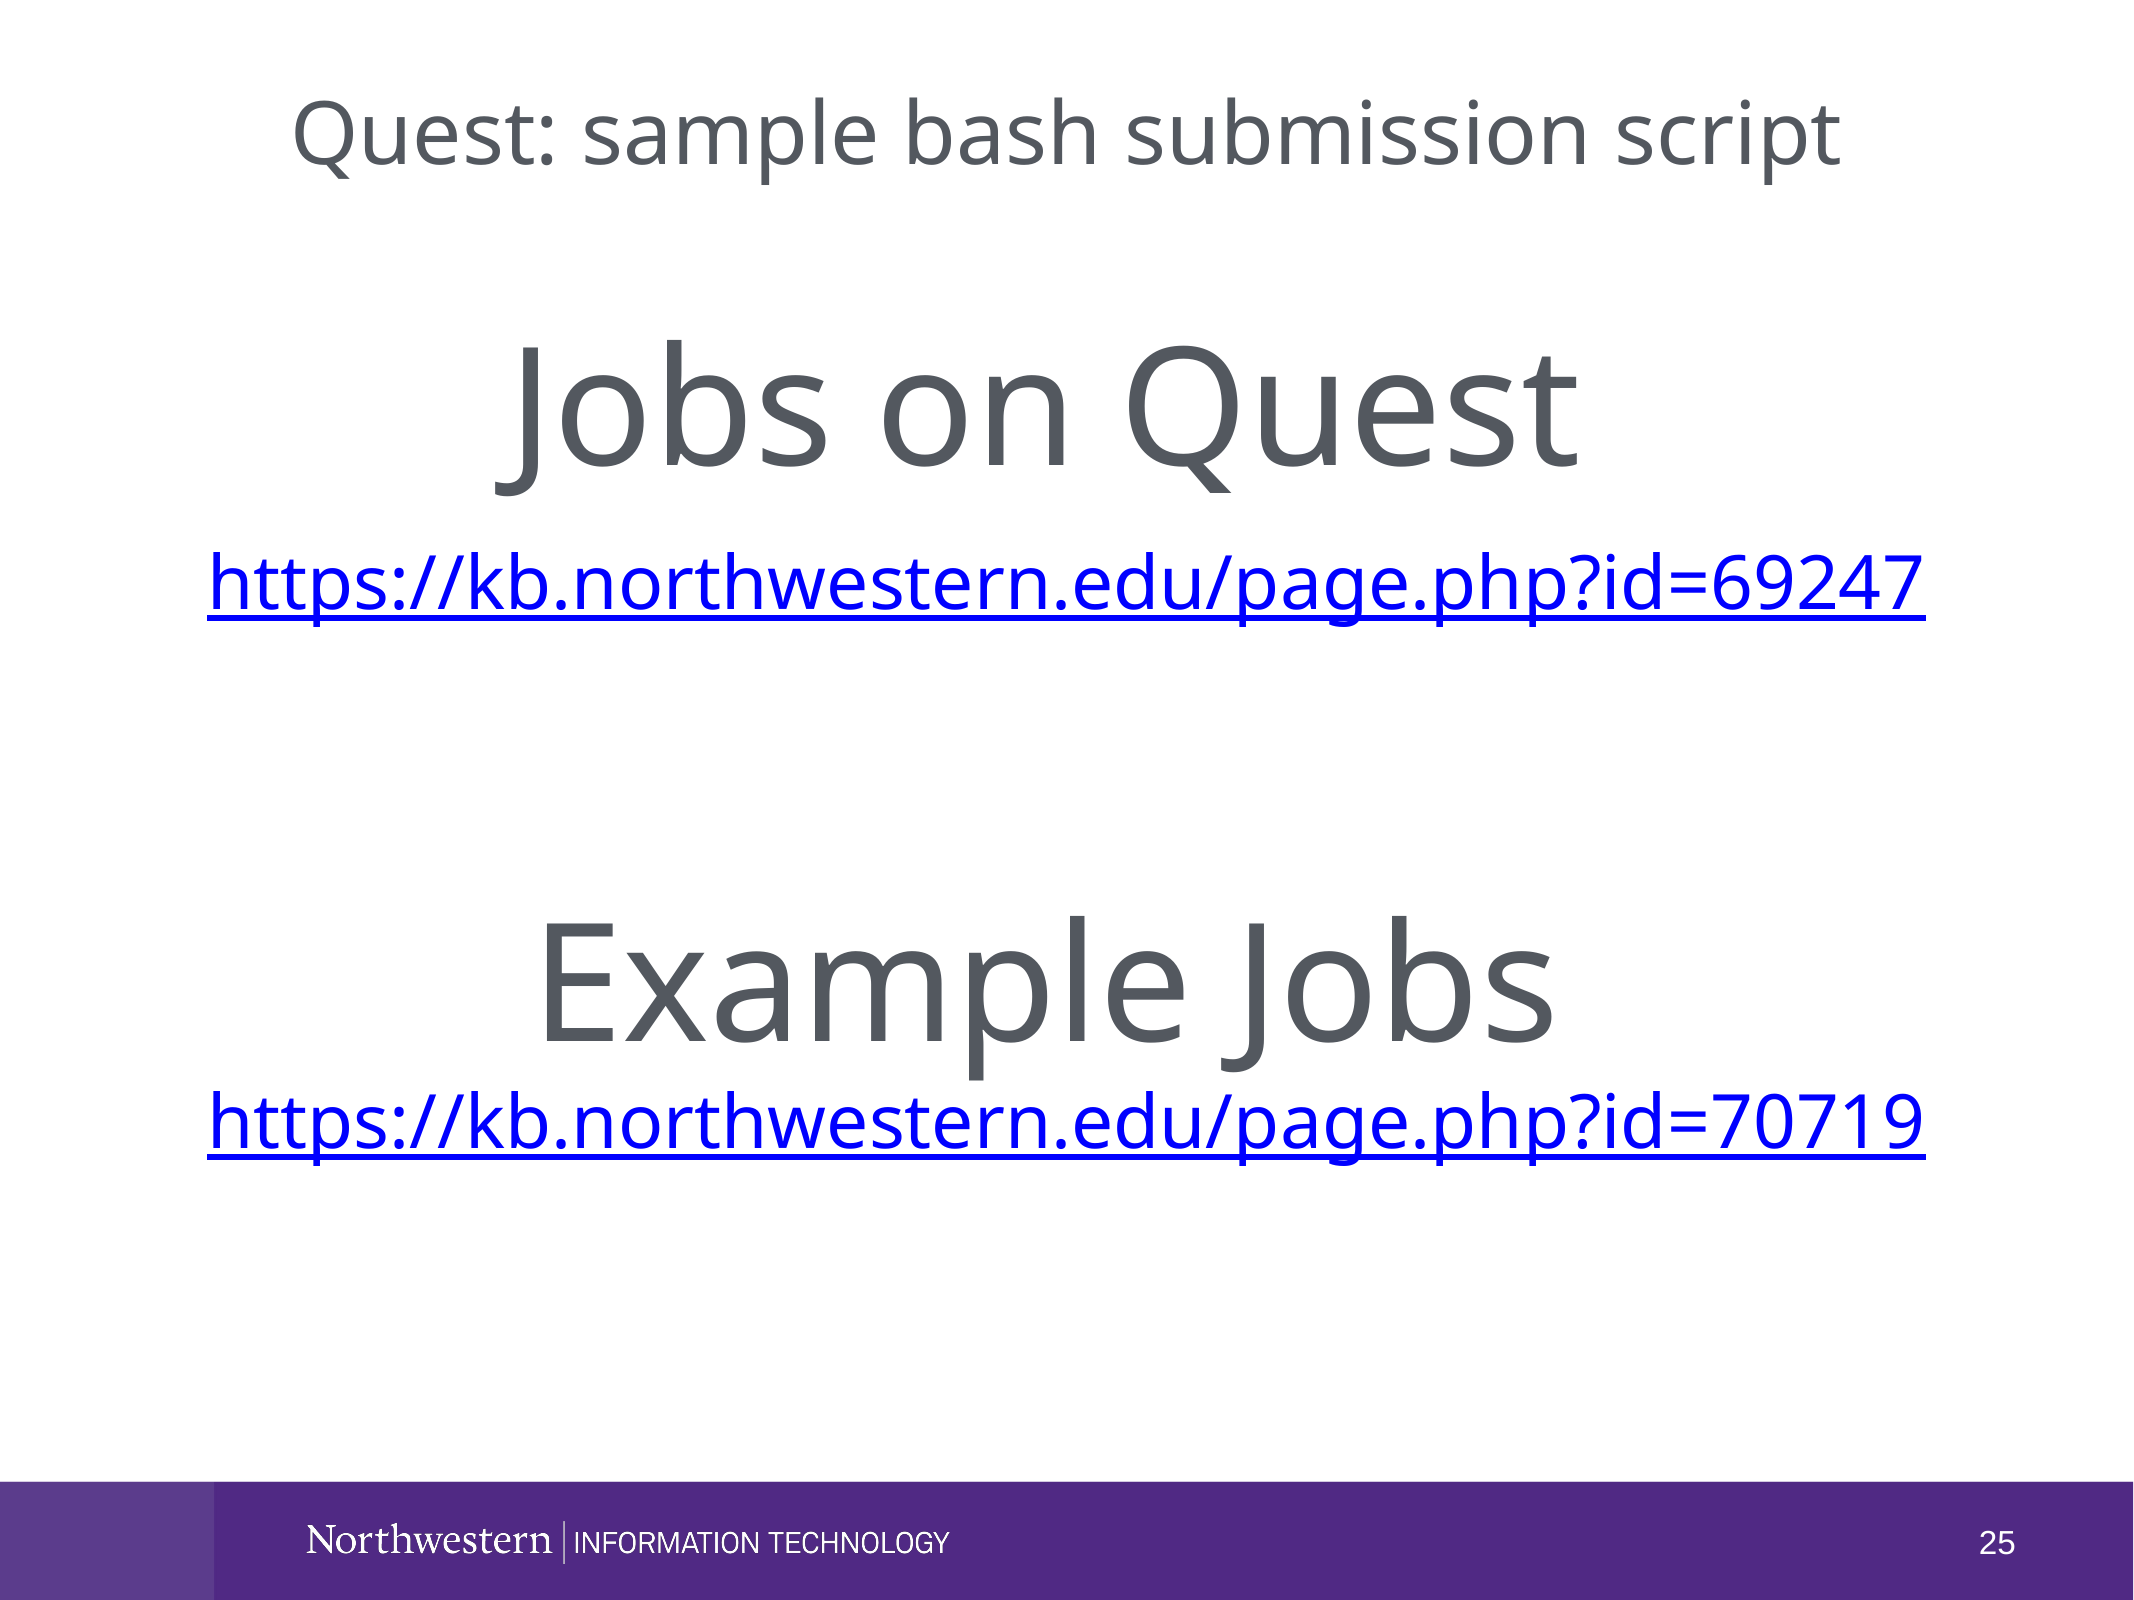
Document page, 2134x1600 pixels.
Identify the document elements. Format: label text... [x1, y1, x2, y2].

picture [0, 0, 2134, 1600]
text_box Quest: sample bash submission script [282, 68, 1851, 190]
text_box https://kb.northwestern.edu/page.php?id=70719 [198, 975, 1935, 1185]
text_box https://kb.northwestern.edu/page.php?id=69247 [198, 526, 1935, 646]
slide_number 25 [1965, 1513, 2028, 1573]
text_box Jobs on Quest [500, 292, 1633, 507]
text_box Example Jobs [522, 868, 1611, 1083]
